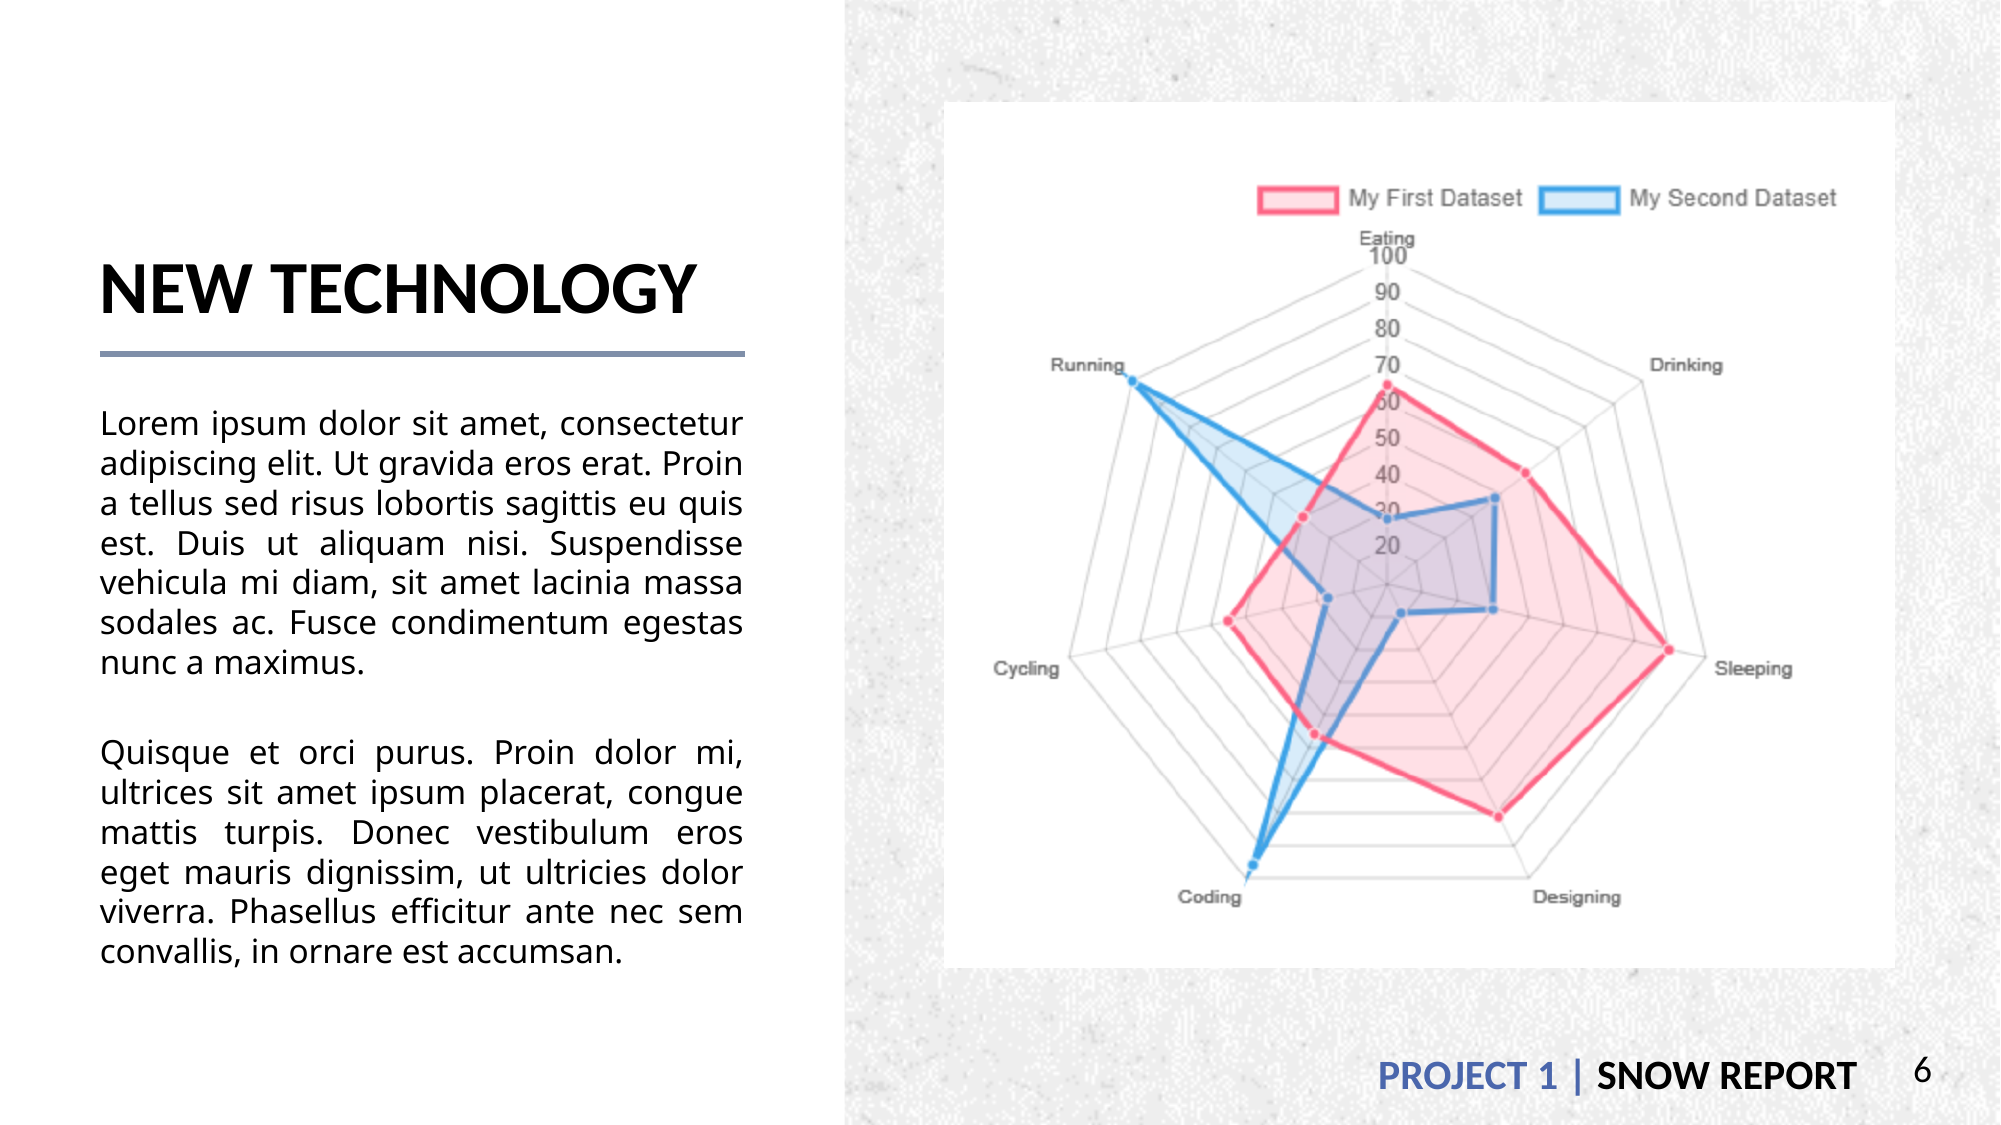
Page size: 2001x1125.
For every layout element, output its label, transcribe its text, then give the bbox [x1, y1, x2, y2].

title New TECHNOLOGY [99, 75, 745, 338]
picture [845, 0, 2000, 1125]
slide_number 6 [1496, 1042, 1947, 1103]
list Lorem ipsum dolor sit amet, consectetur adipiscing elit. Ut gravida eros erat. Proin a tellus sed risus lobortis sagittis eu quis est. Duis ut aliquam nisi. Suspendisse vehicula mi diam, sit amet lacinia massa sodales ac. Fusce condimentum egestas nunc a maximus. Quisque et orci purus. Proin dolor mi, ultrices sit amet ipsum placerat, congue mattis turpis. Donec vestibulum eros eget mauris dignissim, ut ultricies dolor viverra. Phasellus efficitur ante nec sem convallis, in ornare est accumsan. [99, 394, 745, 996]
